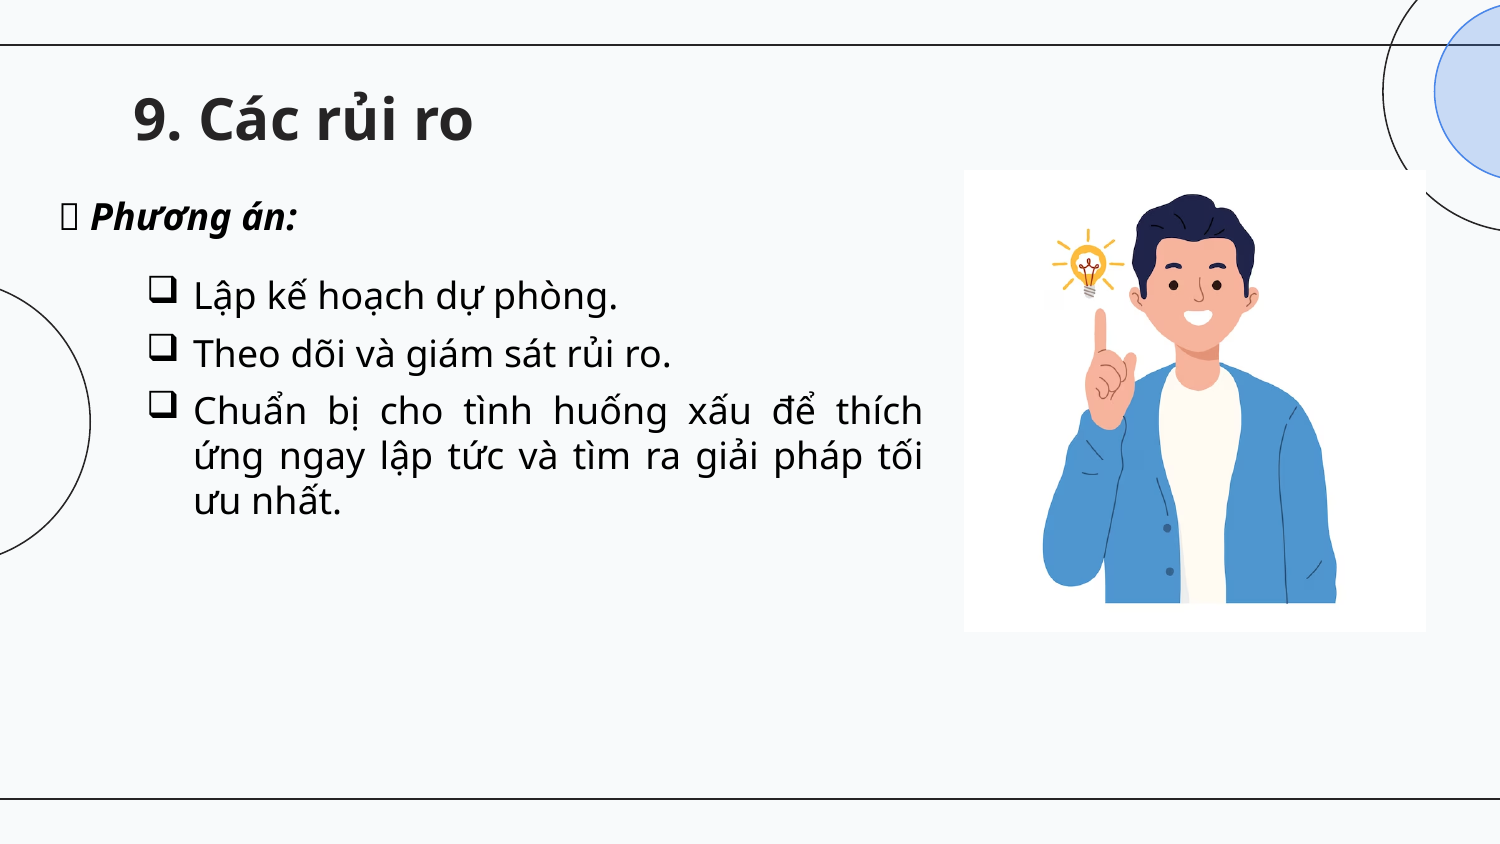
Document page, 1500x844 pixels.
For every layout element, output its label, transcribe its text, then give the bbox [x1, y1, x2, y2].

text_box  Phương án: [43, 185, 959, 246]
picture [964, 169, 1427, 632]
title 9. Các rủi ro [118, 66, 1382, 167]
text_box Lập kế hoạch dự phòng. Theo dõi và giám sát rủi ro. Chuẩn bị cho tình huống xấu để thích ứng ngay lập tức và tìm ra giải pháp tối ưu nhất. [131, 264, 940, 530]
